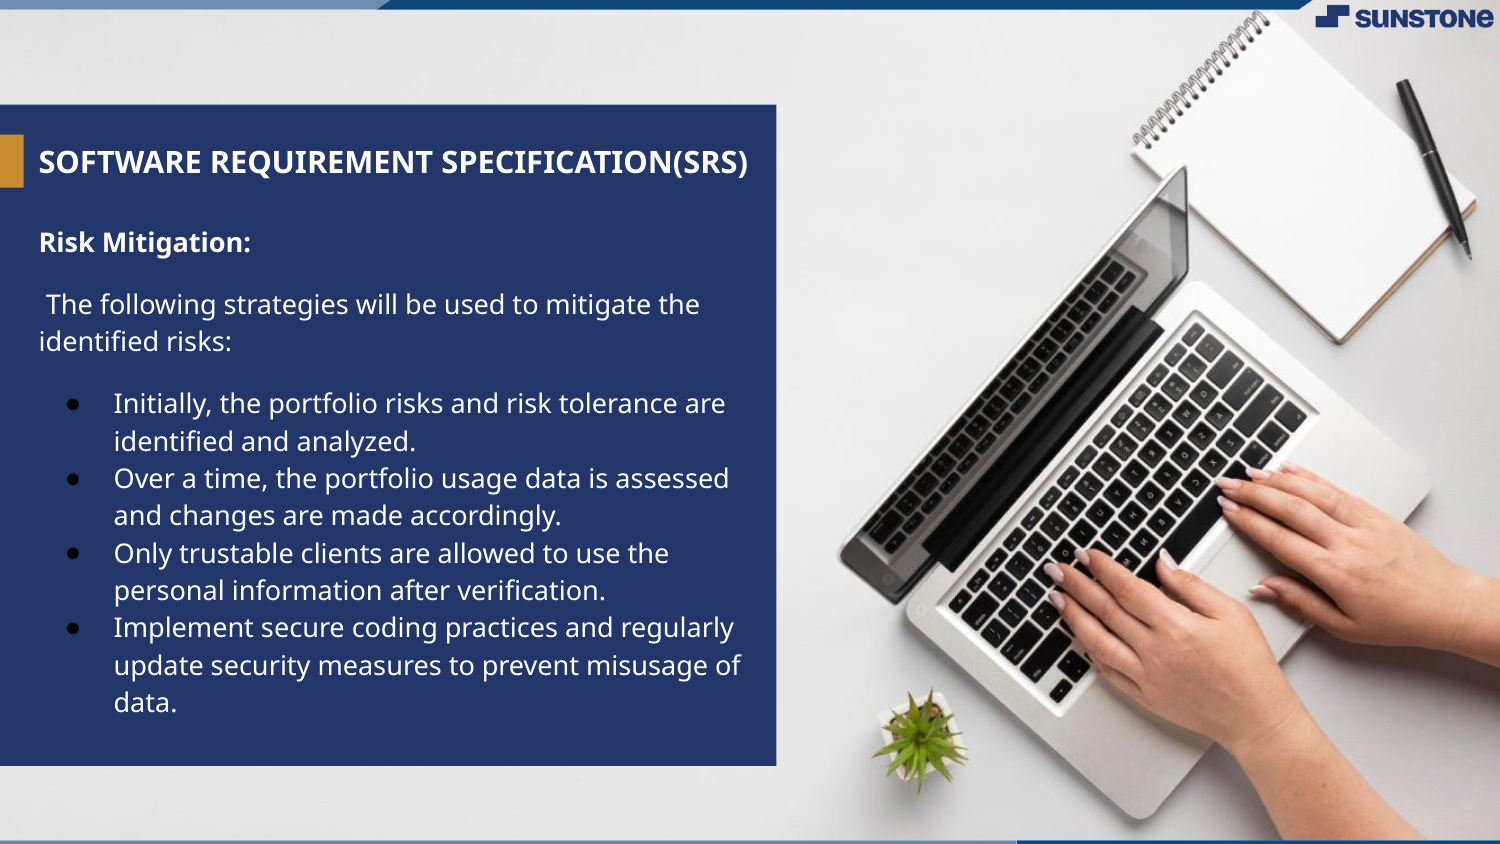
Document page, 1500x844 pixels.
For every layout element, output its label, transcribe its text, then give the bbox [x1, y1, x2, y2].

list Risk Mitigation: The following strategies will be used to mitigate the identified risks: Initially, the portfolio risks and risk tolerance are identified and analyzed. Over a time, the portfolio usage data is assessed and changes are made accordingly. Only trustable clients are allowed to use the personal information after verification. Implement secure coding practices and regularly update security measures to prevent misusage of data. [23, 212, 770, 752]
title SOFTWARE REQUIREMENT SPECIFICATION(SRS) [23, 132, 770, 190]
picture [0, 0, 1500, 844]
